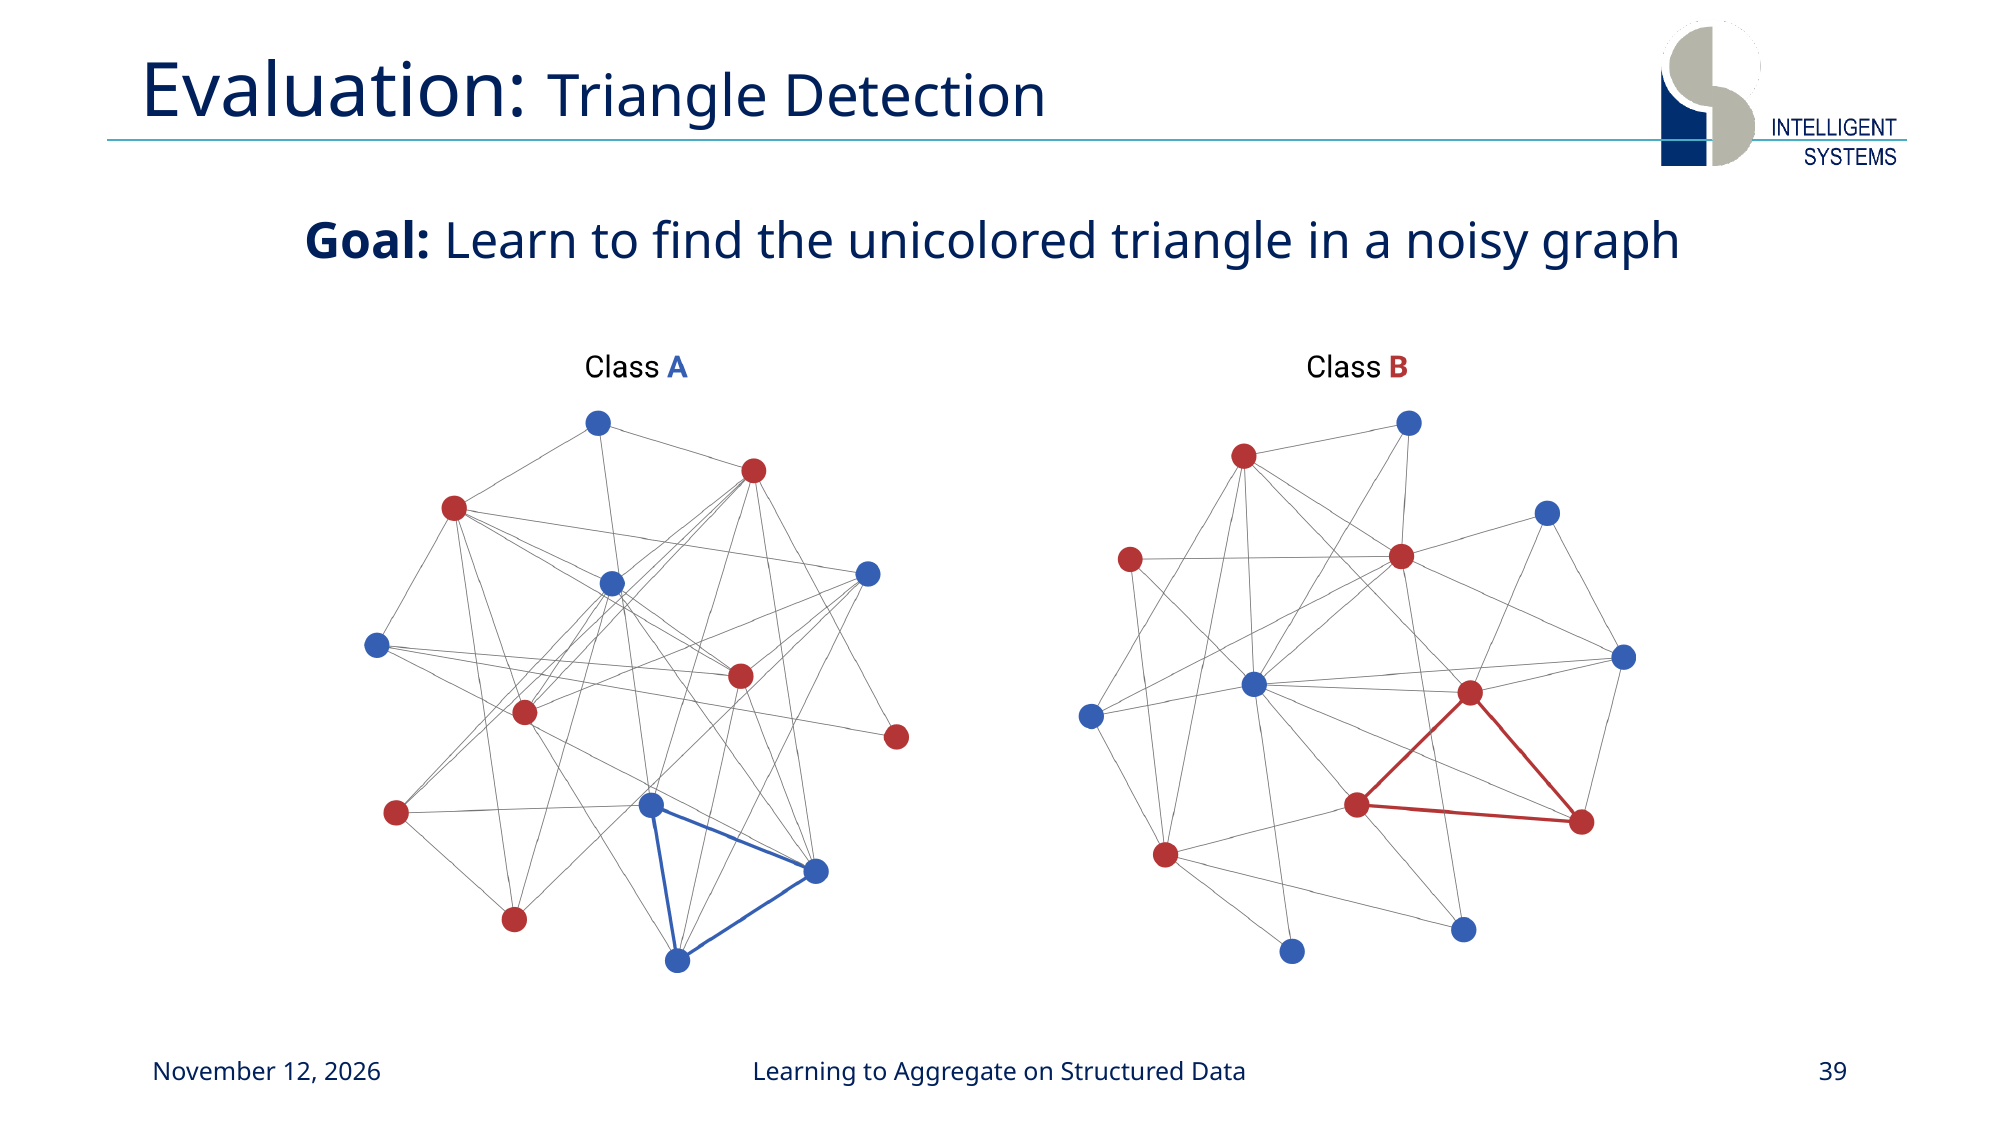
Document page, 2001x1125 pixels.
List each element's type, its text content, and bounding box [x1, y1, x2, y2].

picture [364, 349, 1636, 973]
picture [1661, 141, 1903, 172]
footer Learning to Aggregate on Structured Data [662, 1042, 1338, 1103]
picture [1661, 19, 1903, 139]
text_box Goal: Learn to find the unicolored triangle in a noisy graph [175, 184, 1825, 294]
slide_number 39 [1412, 1042, 1863, 1103]
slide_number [137, 1042, 588, 1103]
title Evaluation: Triangle Detection [125, 31, 1863, 141]
